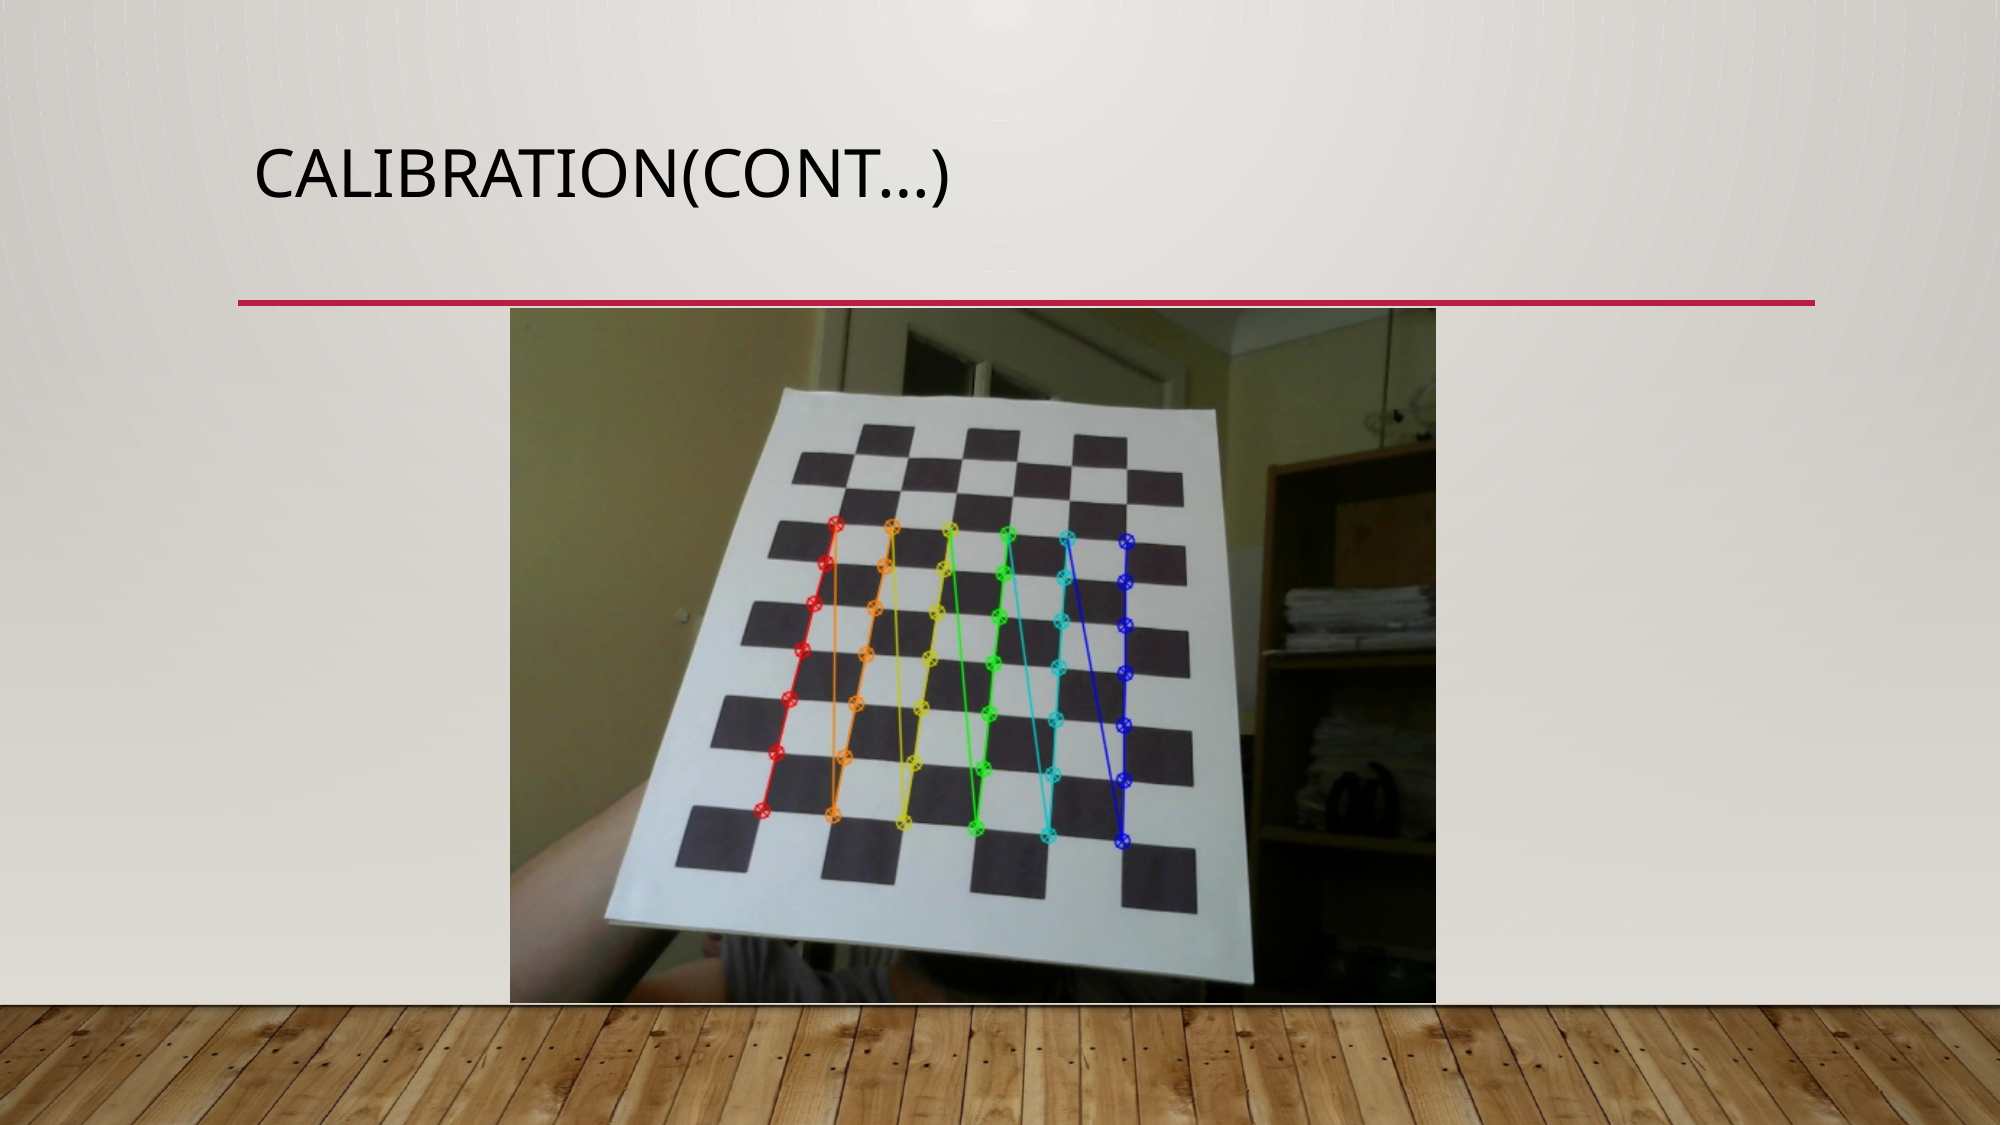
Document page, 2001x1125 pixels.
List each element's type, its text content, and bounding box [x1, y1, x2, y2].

picture [510, 308, 1437, 1003]
picture [0, 1005, 2000, 1125]
title Calibration(cont…) [238, 131, 1814, 305]
